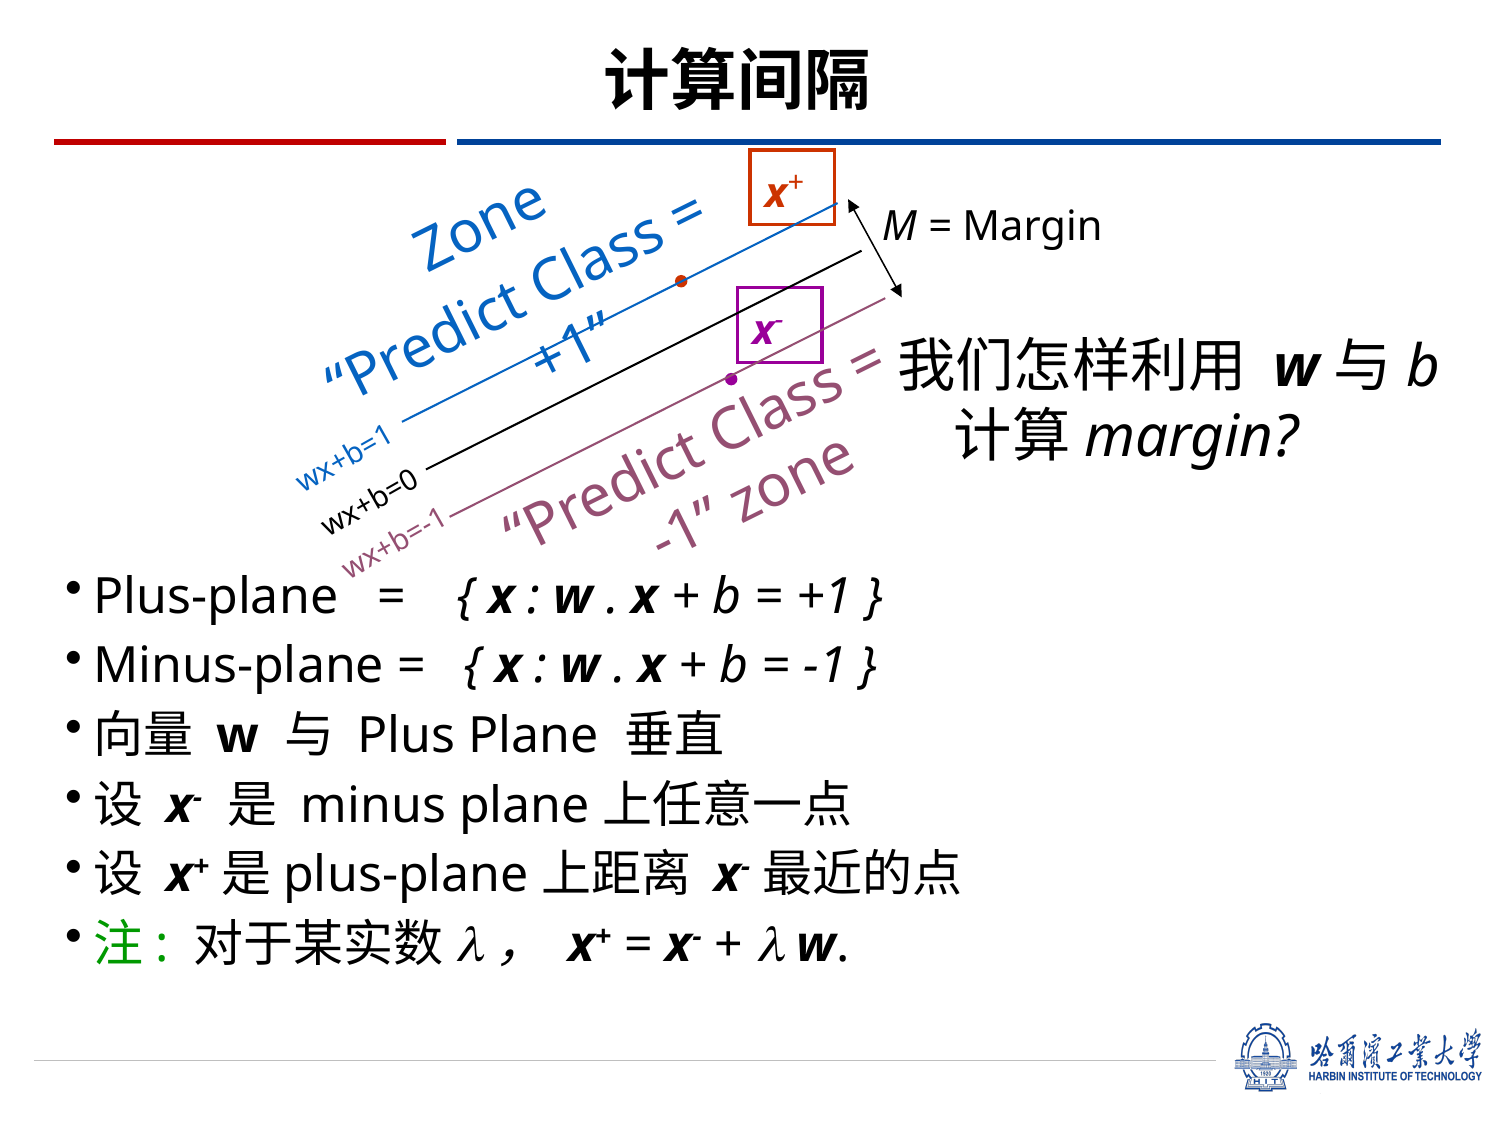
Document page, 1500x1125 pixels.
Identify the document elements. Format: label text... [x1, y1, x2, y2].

text_box wx+b=1 [260, 395, 427, 519]
text_box 计算间隔 [37, 12, 1438, 125]
text_box [848, 199, 867, 234]
text_box “Predict Class = -1” zone [469, 300, 897, 650]
picture [1204, 1023, 1482, 1094]
text_box [724, 372, 736, 380]
text_box wx+b=0 [285, 439, 450, 563]
text_box 我们怎样利用 w与b 计算margin? [882, 320, 1477, 476]
text_box wx+b=-1 [310, 479, 477, 603]
text_box x+ [750, 149, 835, 225]
list Plus-plane = { x : w . x + b = +1 } Minus-plane = { x : w . x + b = -1 } 向量 w 与 Plus Plane 垂直 设 x- 是 minus plane上任意一点 设 x+是plus-plane上距离 x-最近的点 注: 对于某实数l， x+ = x- + l w. [50, 562, 1475, 1063]
text_box M = Margin [867, 191, 1293, 257]
text_box [879, 257, 902, 298]
text_box Zone “Predict Class = +1” [236, 72, 789, 459]
text_box x- [737, 287, 823, 363]
